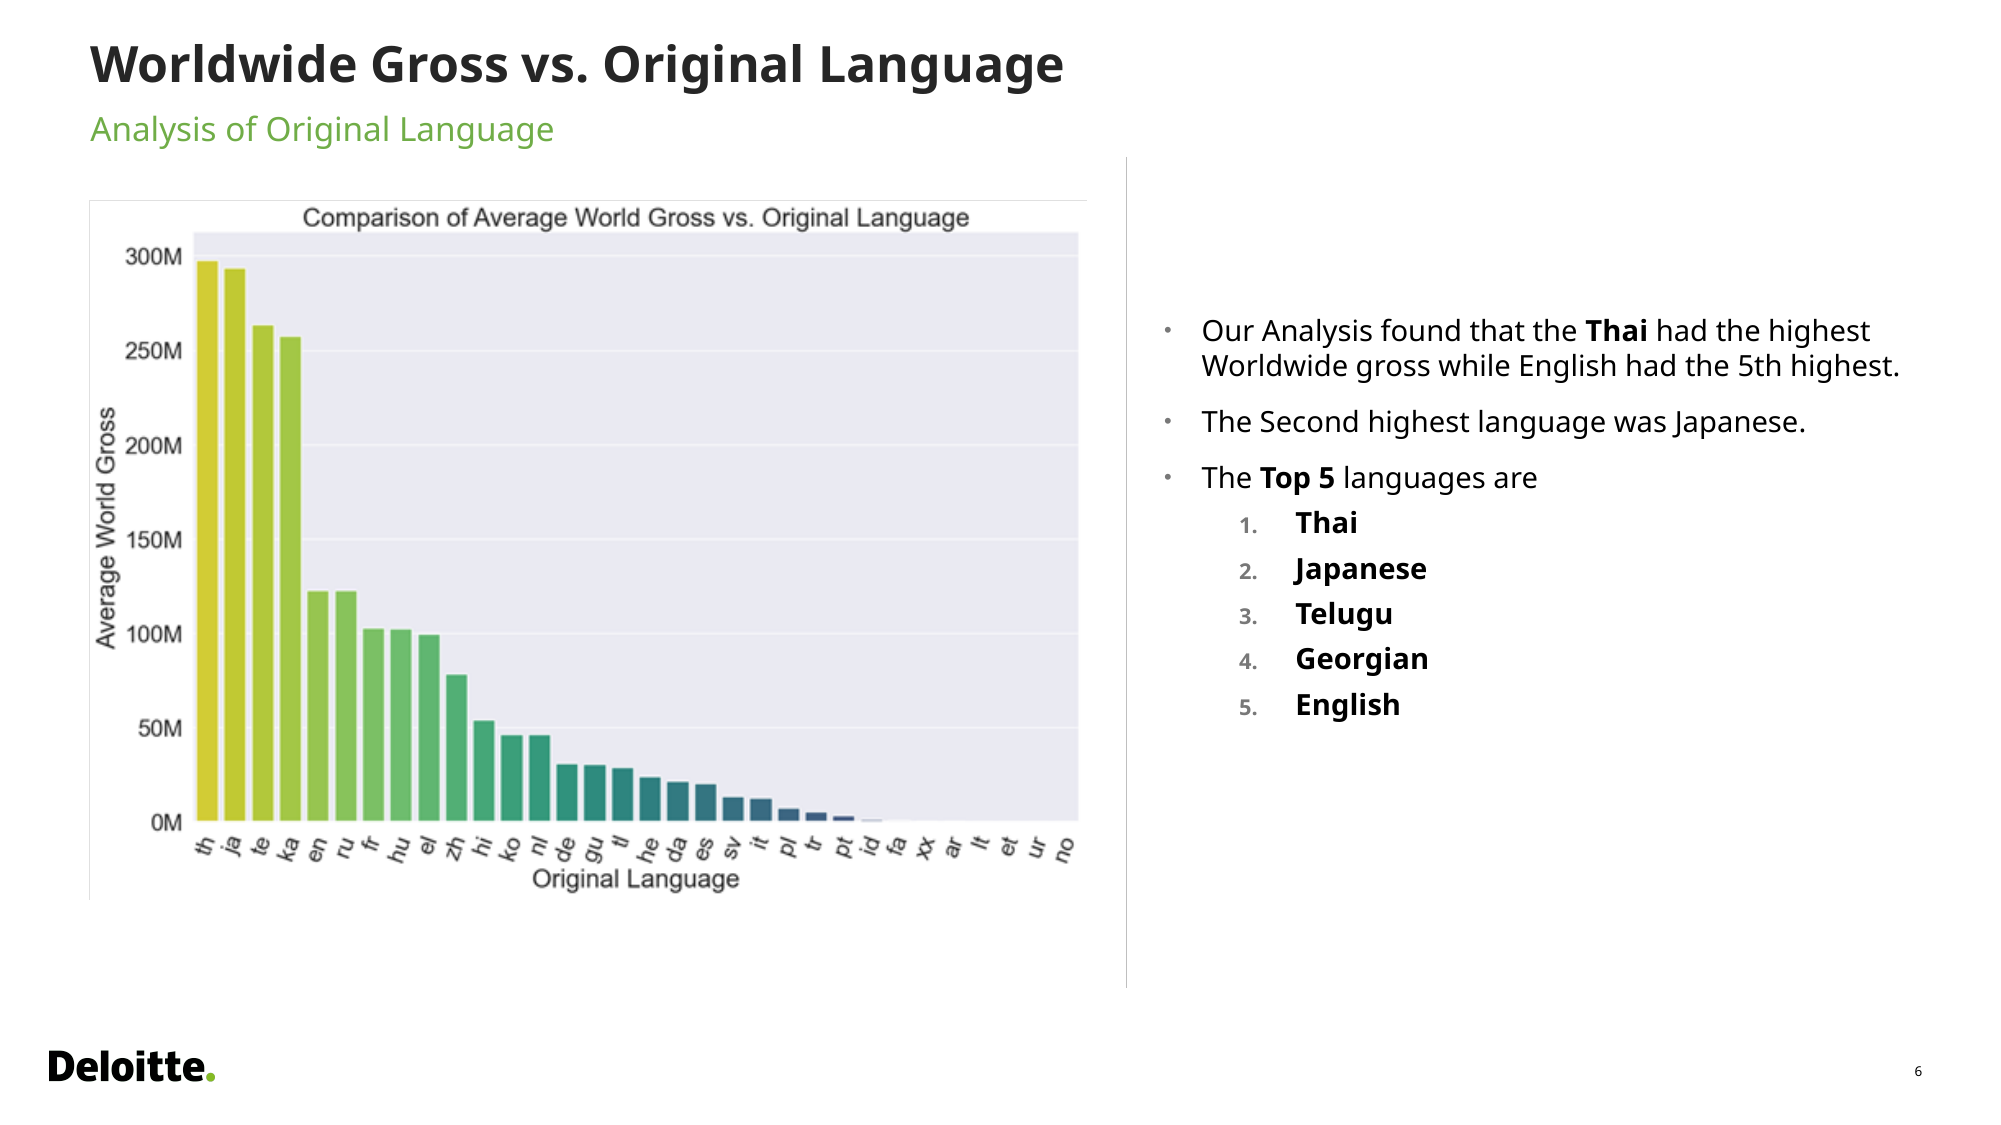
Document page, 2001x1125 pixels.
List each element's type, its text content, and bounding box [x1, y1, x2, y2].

picture [49, 1022, 215, 1110]
title Worldwide Gross vs. Original Language [90, 39, 1959, 100]
text_box Our Analysis found that the Thai had the highest Worldwide gross while English had the 5th highest. The Second highest language was Japanese. The Top 5 languages are Thai Japanese Telugu Georgian English [1164, 254, 1942, 928]
picture [88, 199, 1087, 900]
list Analysis of Original Language [90, 112, 1959, 187]
